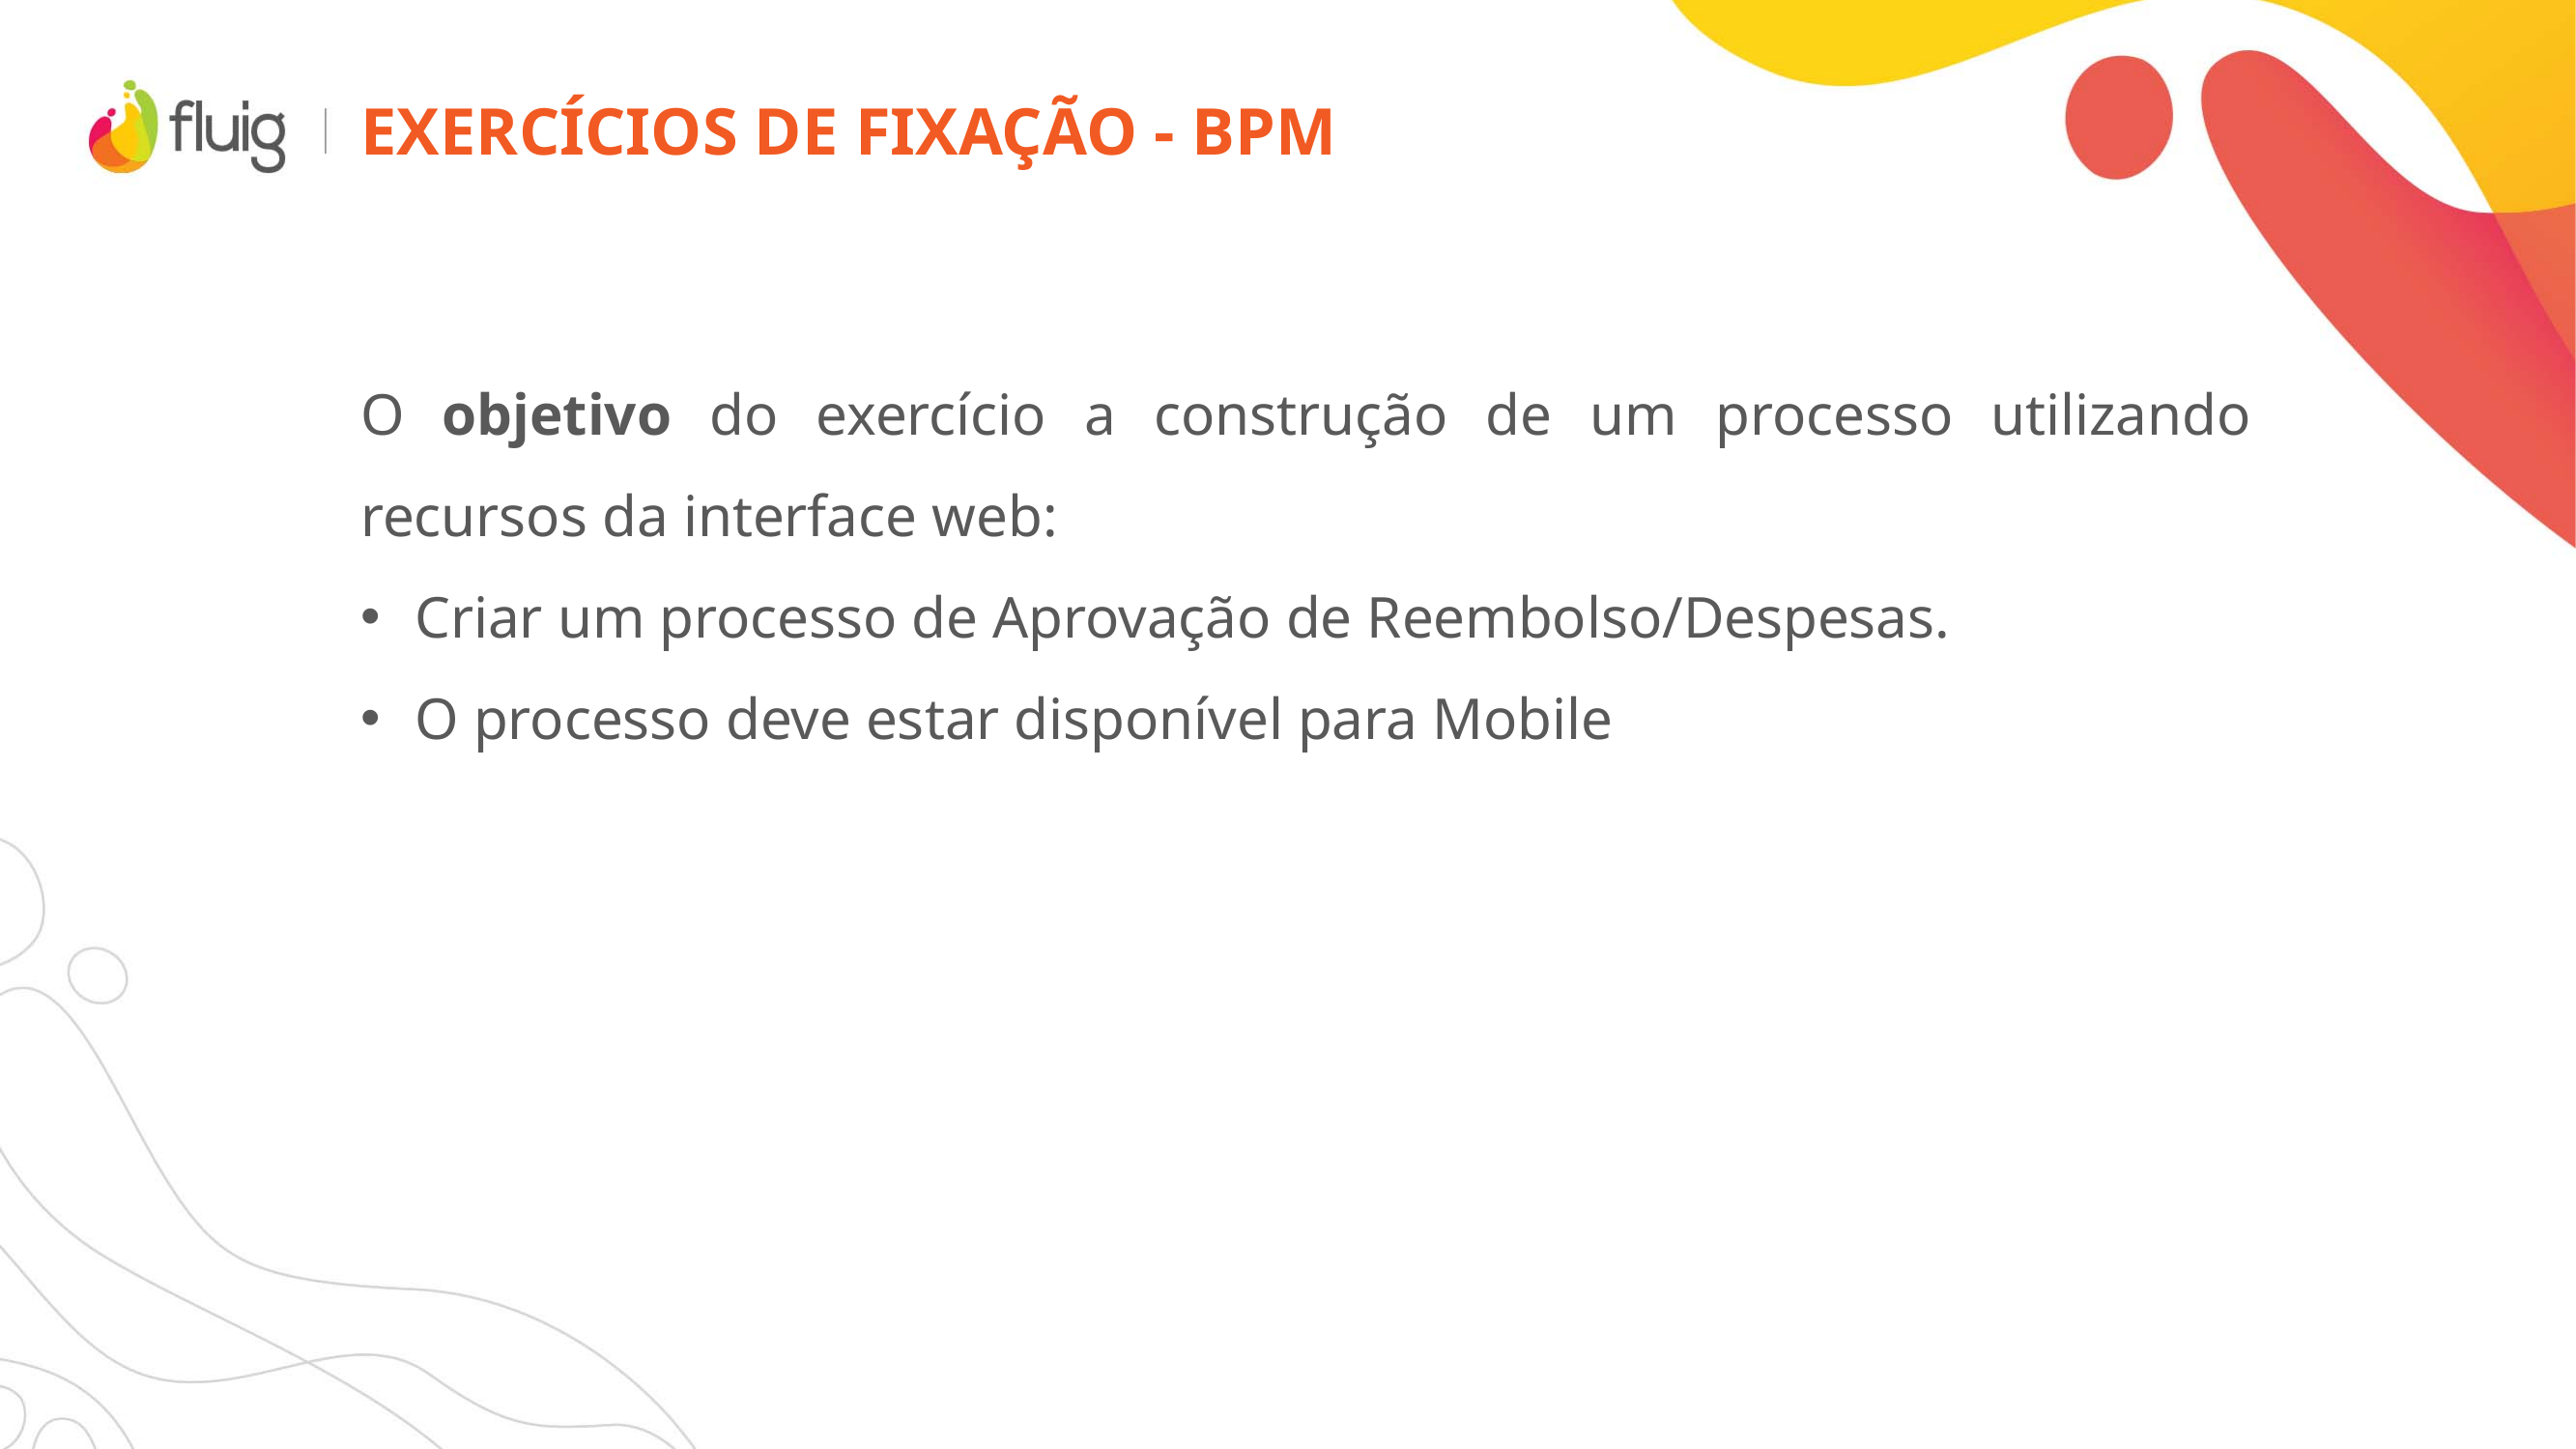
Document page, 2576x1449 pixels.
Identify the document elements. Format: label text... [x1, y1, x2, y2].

title Exercícios de fixação - bpm [346, 83, 1727, 289]
list O objetivo do exercício a construção de um processo utilizando recursos da interface web: Criar um processo de Aprovação de Reembolso/Despesas. O processo deve estar disponível para Mobile [346, 337, 2266, 1284]
picture [0, 0, 2576, 1449]
